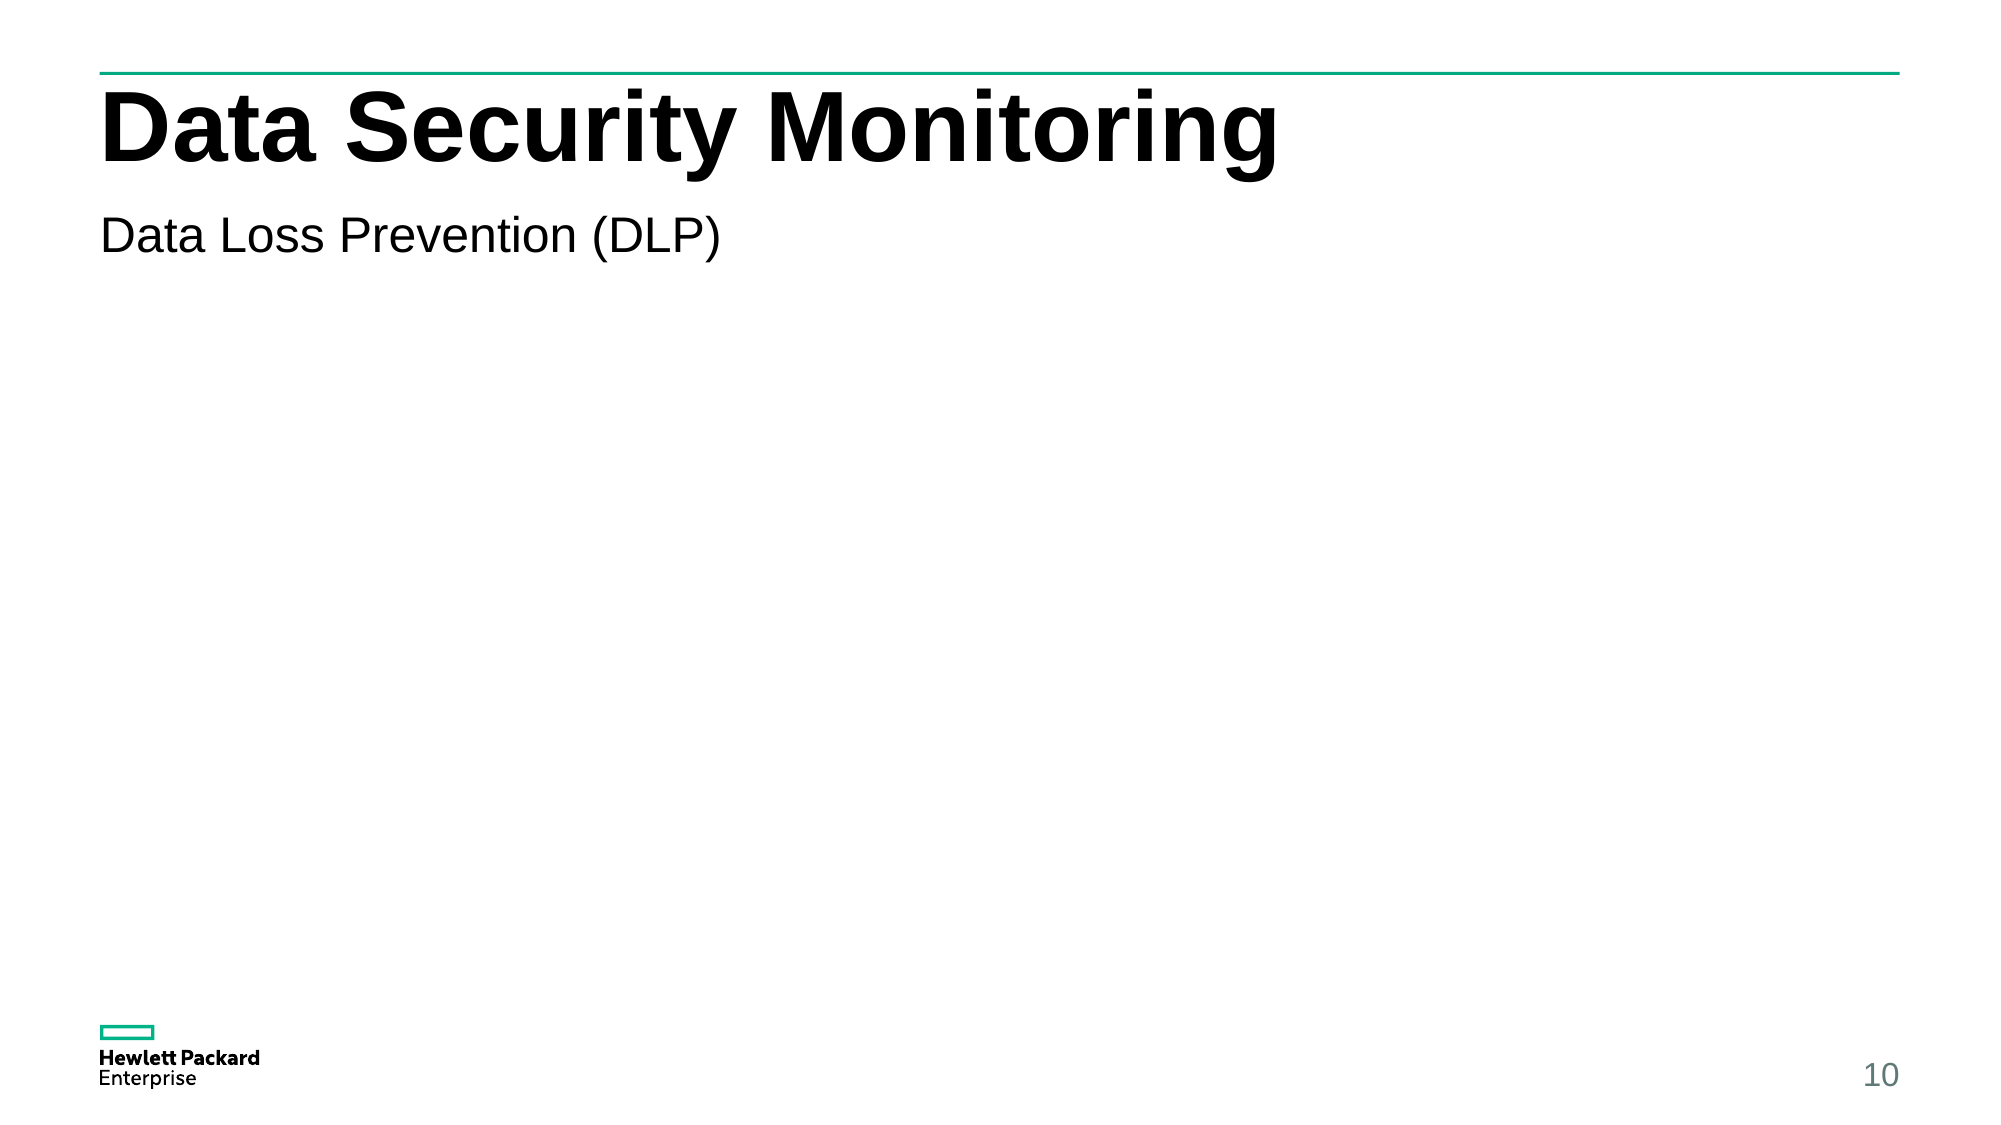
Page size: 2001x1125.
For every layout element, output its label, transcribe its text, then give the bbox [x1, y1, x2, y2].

list Data Loss Prevention (DLP) [99, 208, 1900, 272]
slide_number 10 [1812, 1054, 1900, 1093]
title Data Security Monitoring [99, 75, 1900, 196]
